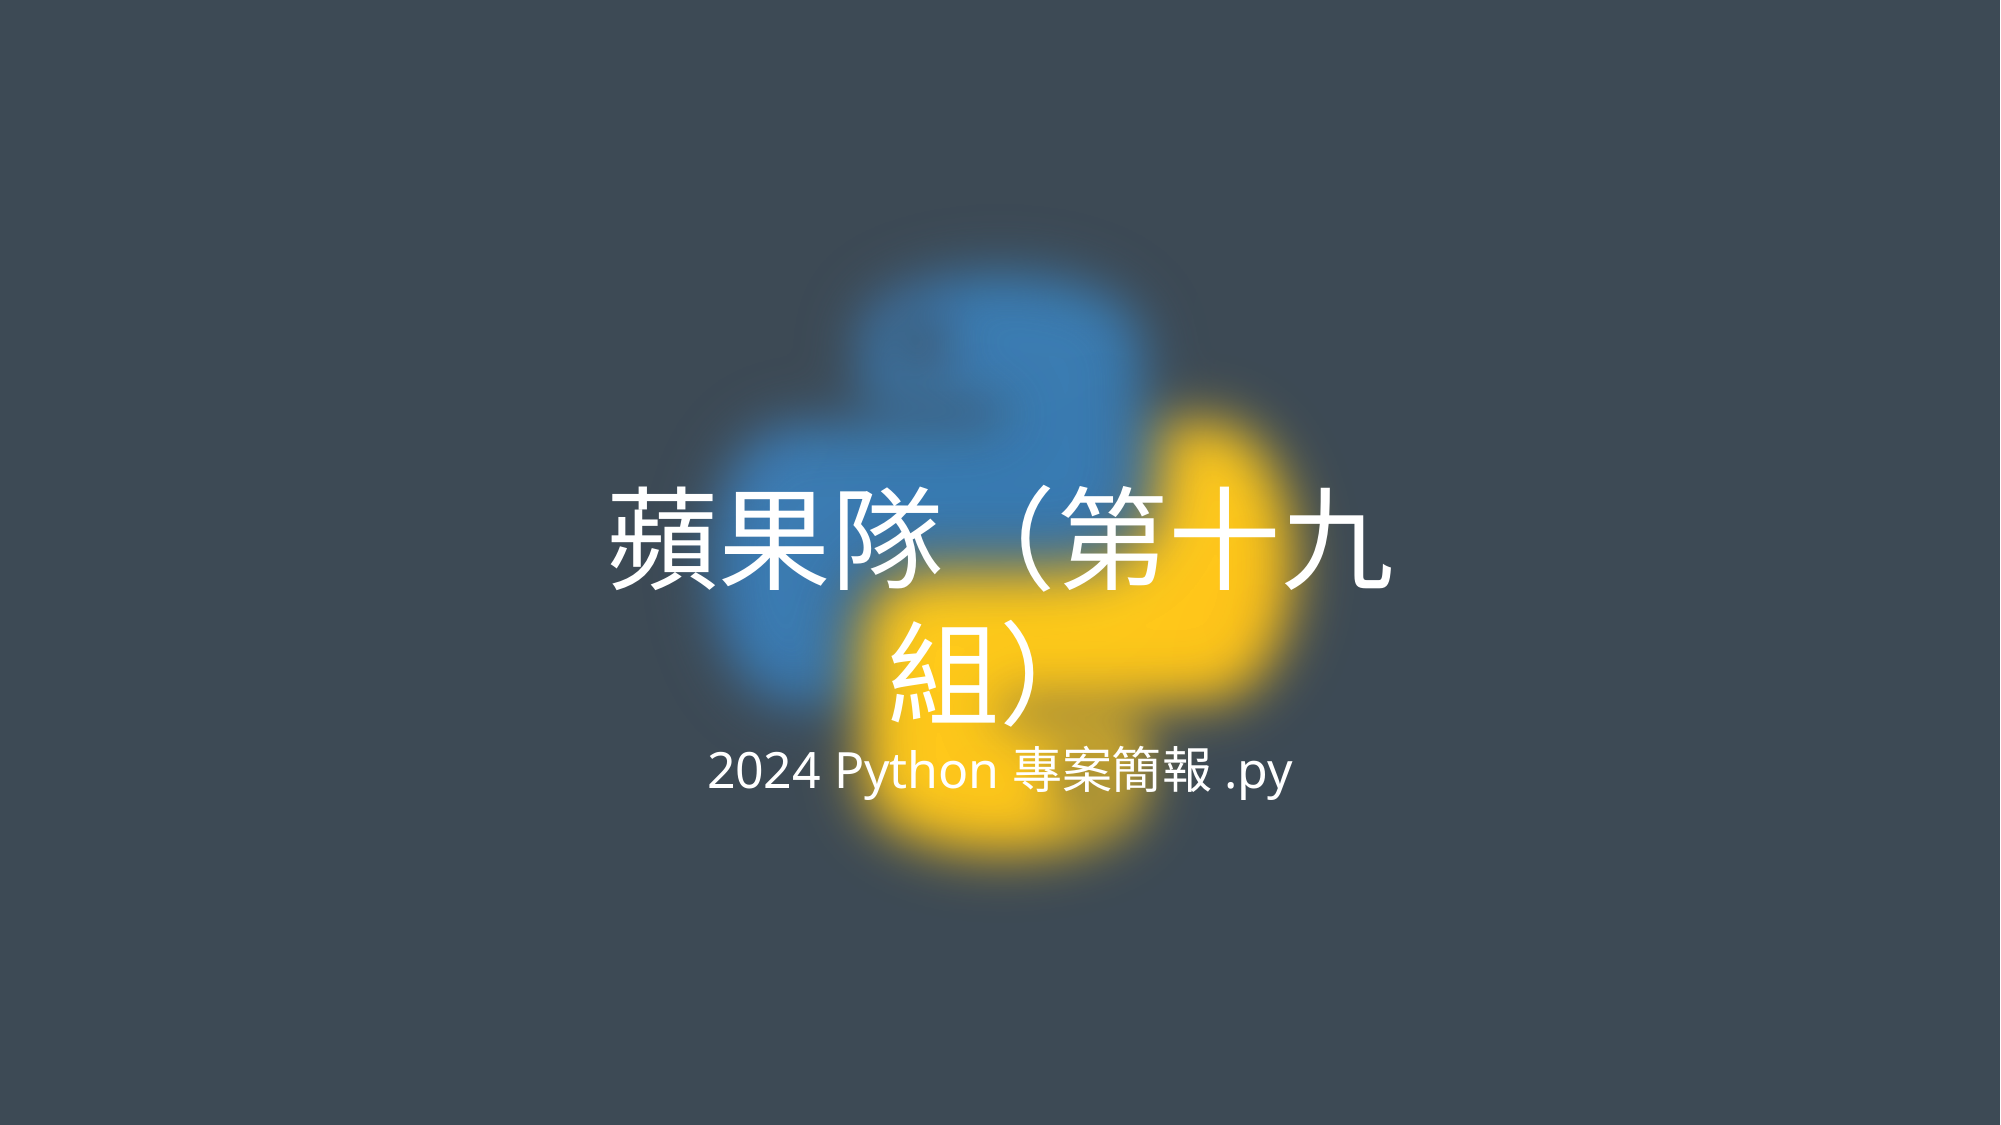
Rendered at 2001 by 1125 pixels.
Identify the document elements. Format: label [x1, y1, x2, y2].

picture [250, 0, 1750, 1125]
